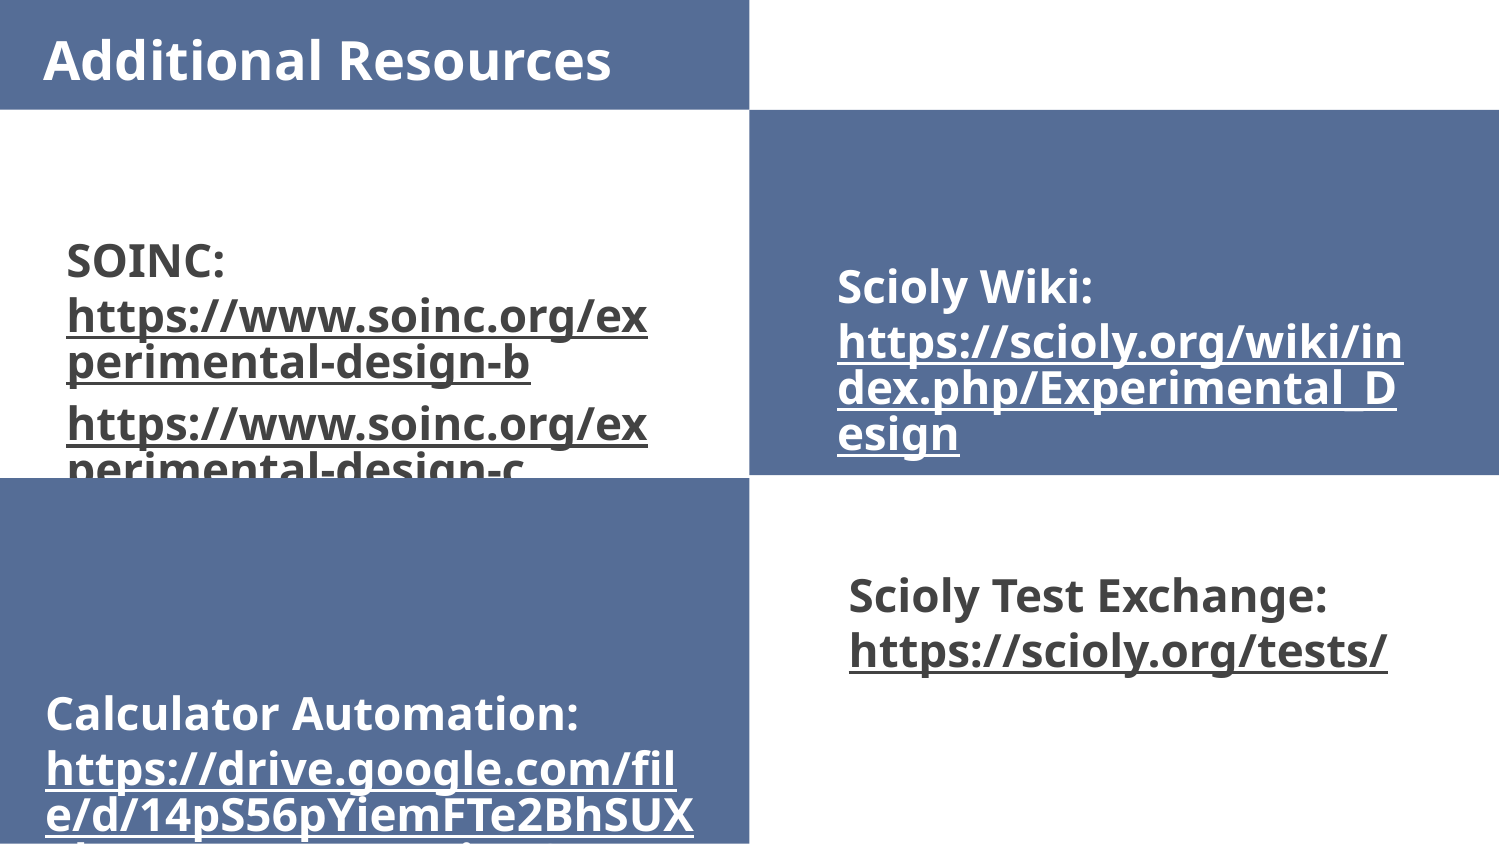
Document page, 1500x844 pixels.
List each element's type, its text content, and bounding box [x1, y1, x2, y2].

title Calculator Automation: https://drive.google.com/file/d/14pS56pYiemFTe2BhSUXgk_BtP_aEoWHH/view?usp=sharing [29, 711, 718, 818]
text_box [0, 478, 750, 844]
title SOINC: https://www.soinc.org/experimental-design-b https://www.soinc.org/experimental-design-c [51, 321, 671, 427]
text_box [749, 109, 1499, 476]
title Scioly Wiki: https://scioly.org/wiki/index.php/Experimental_Design [822, 284, 1427, 391]
text_box [0, 0, 750, 110]
title Additional Resources [28, 0, 786, 106]
title Scioly Test Exchange: https://scioly.org/tests/ [833, 593, 1438, 699]
